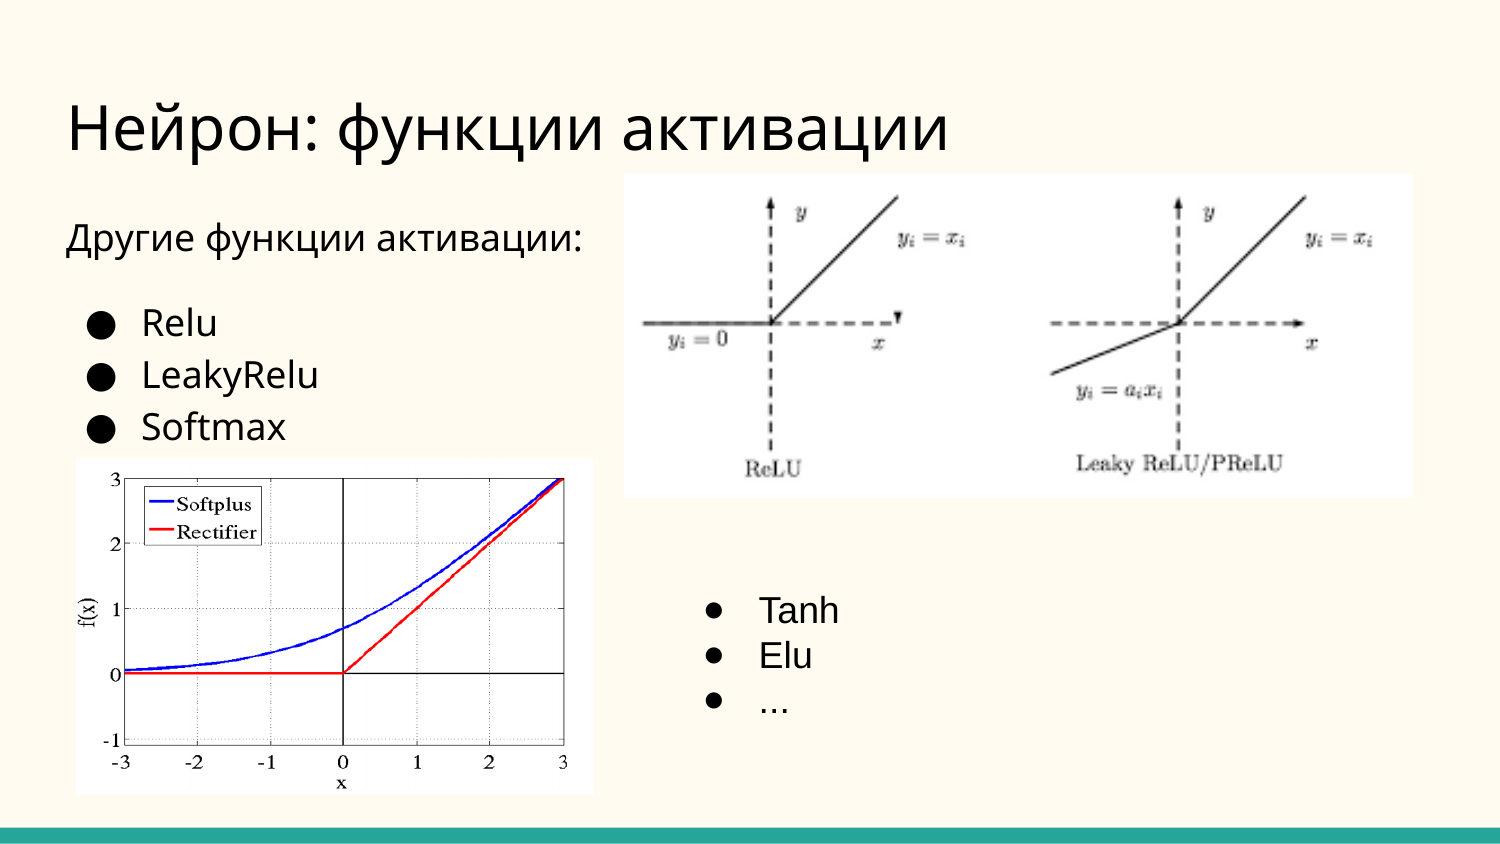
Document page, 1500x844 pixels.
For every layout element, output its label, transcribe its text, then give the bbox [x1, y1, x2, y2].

list Другие функции активации: Relu LeakyRelu Softmax [51, 192, 1449, 750]
picture [624, 173, 1413, 498]
text_box Tanh Elu ... [668, 570, 1262, 750]
picture [75, 458, 594, 796]
title Нейрон: функции активации [51, 72, 1449, 174]
